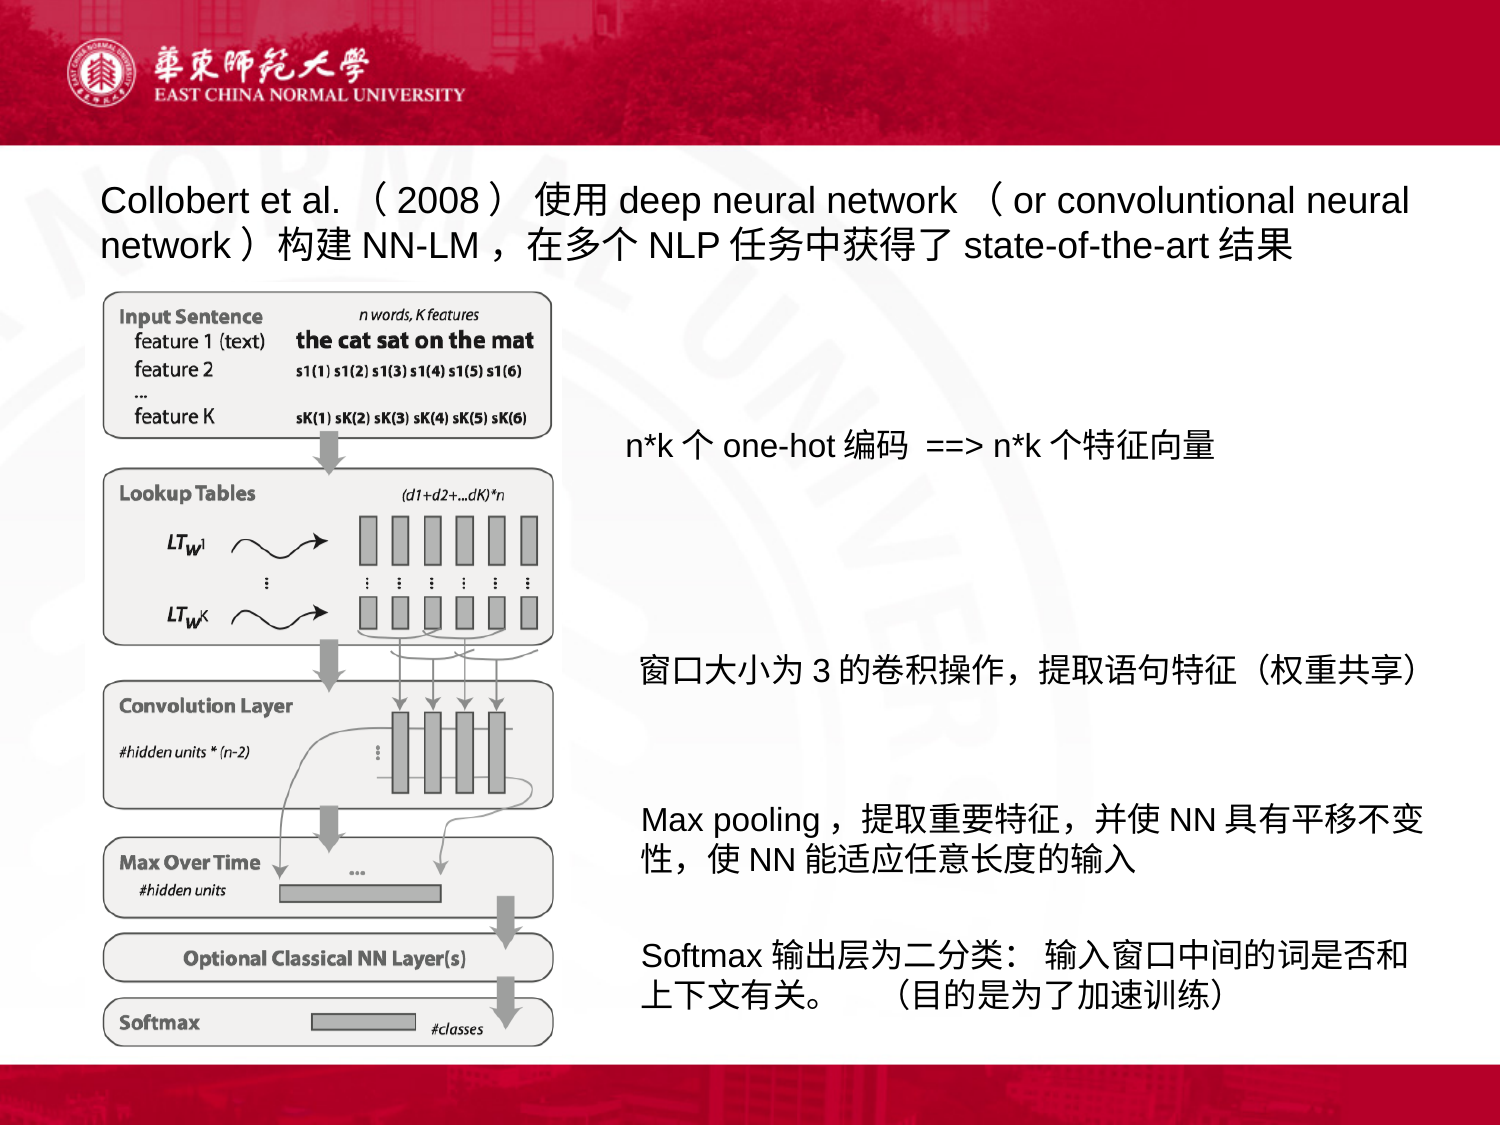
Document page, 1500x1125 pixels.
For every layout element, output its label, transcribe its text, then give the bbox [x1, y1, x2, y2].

text_box 窗口大小为3的卷积操作，提取语句特征（权重共享） [623, 641, 1453, 696]
text_box n*k个one-hot编码 ==> n*k个特征向量 [610, 416, 1231, 472]
text_box Softmax输出层为二分类： 输入窗口中间的词是否和上下文有关。 （目的是为了加速训练） [626, 926, 1442, 1062]
text_box Collobert et al.（2008） 使用deep neural network（or convoluntional neural network）构建NN-LM，在多个NLP任务中获得了state-of-the-art结果 [85, 169, 1431, 274]
text_box Max pooling，提取重要特征，并使NN具有平移不变性，使NN能适应任意长度的输入 [626, 790, 1450, 886]
picture [0, 0, 1500, 1125]
